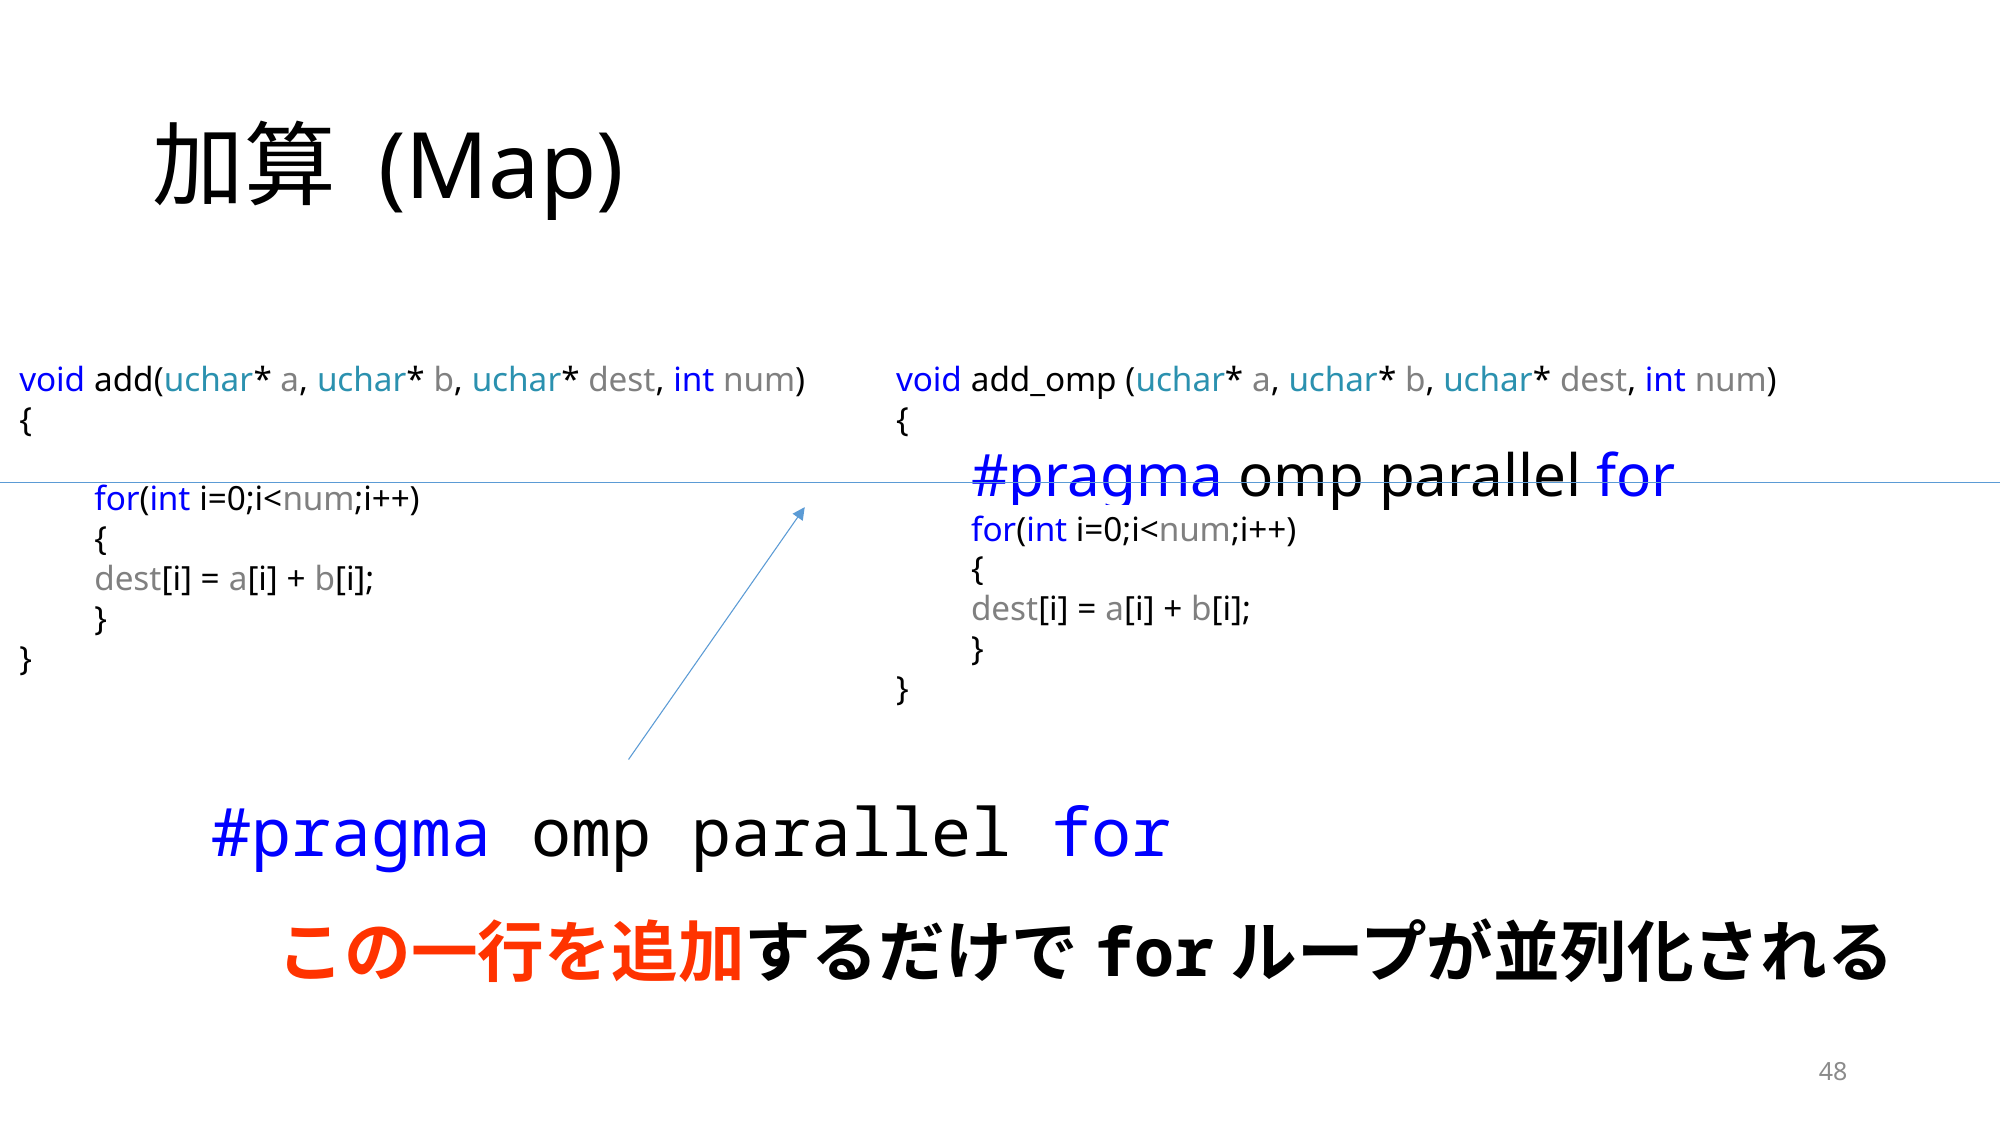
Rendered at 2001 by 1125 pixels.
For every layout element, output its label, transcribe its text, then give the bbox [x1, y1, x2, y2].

text_box void add_omp (uchar* a, uchar* b, uchar* dest, int num) { #pragma omp parallel for for(int i=0;i<num;i++) { dest[i] = a[i] + b[i]; } } [881, 483, 1968, 715]
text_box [628, 507, 805, 760]
slide_number 48 [1412, 1042, 1863, 1103]
text_box void add(uchar* a, uchar* b, uchar* dest, int num) { for(int i=0;i<num;i++) { dest[i] = a[i] + b[i]; } } [4, 483, 881, 685]
text_box void add(uchar* a, uchar* b, uchar* dest, int num) { for(int i=0;i<num;i++) { dest[i] = a[i] + b[i]; } } [4, 350, 881, 482]
title 加算 (Map) [137, 59, 1863, 278]
text_box #pragma omp parallel for この一行を追加するだけでforループが並列化される [121, 741, 1909, 997]
text_box void add_omp (uchar* a, uchar* b, uchar* dest, int num) { #pragma omp parallel for for(int i=0;i<num;i++) { dest[i] = a[i] + b[i]; } } [881, 350, 1968, 482]
